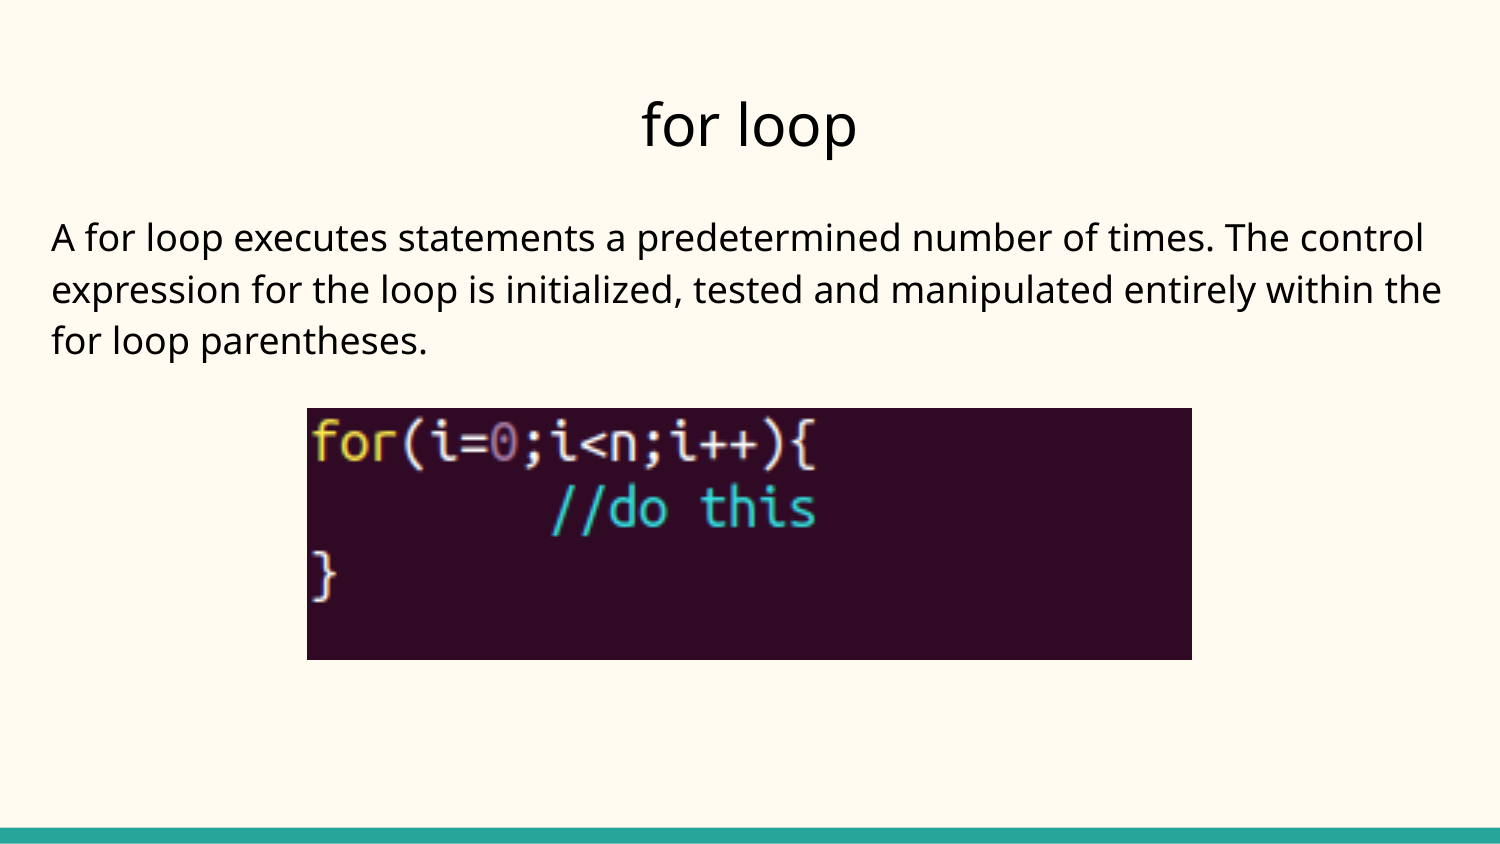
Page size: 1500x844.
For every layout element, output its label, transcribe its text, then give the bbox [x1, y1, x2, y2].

title for loop [51, 72, 1449, 174]
list A for loop executes statements a predetermined number of times. The control expression for the loop is initialized, tested and manipulated entirely within the for loop parentheses. [51, 192, 1449, 750]
picture [307, 408, 1193, 660]
